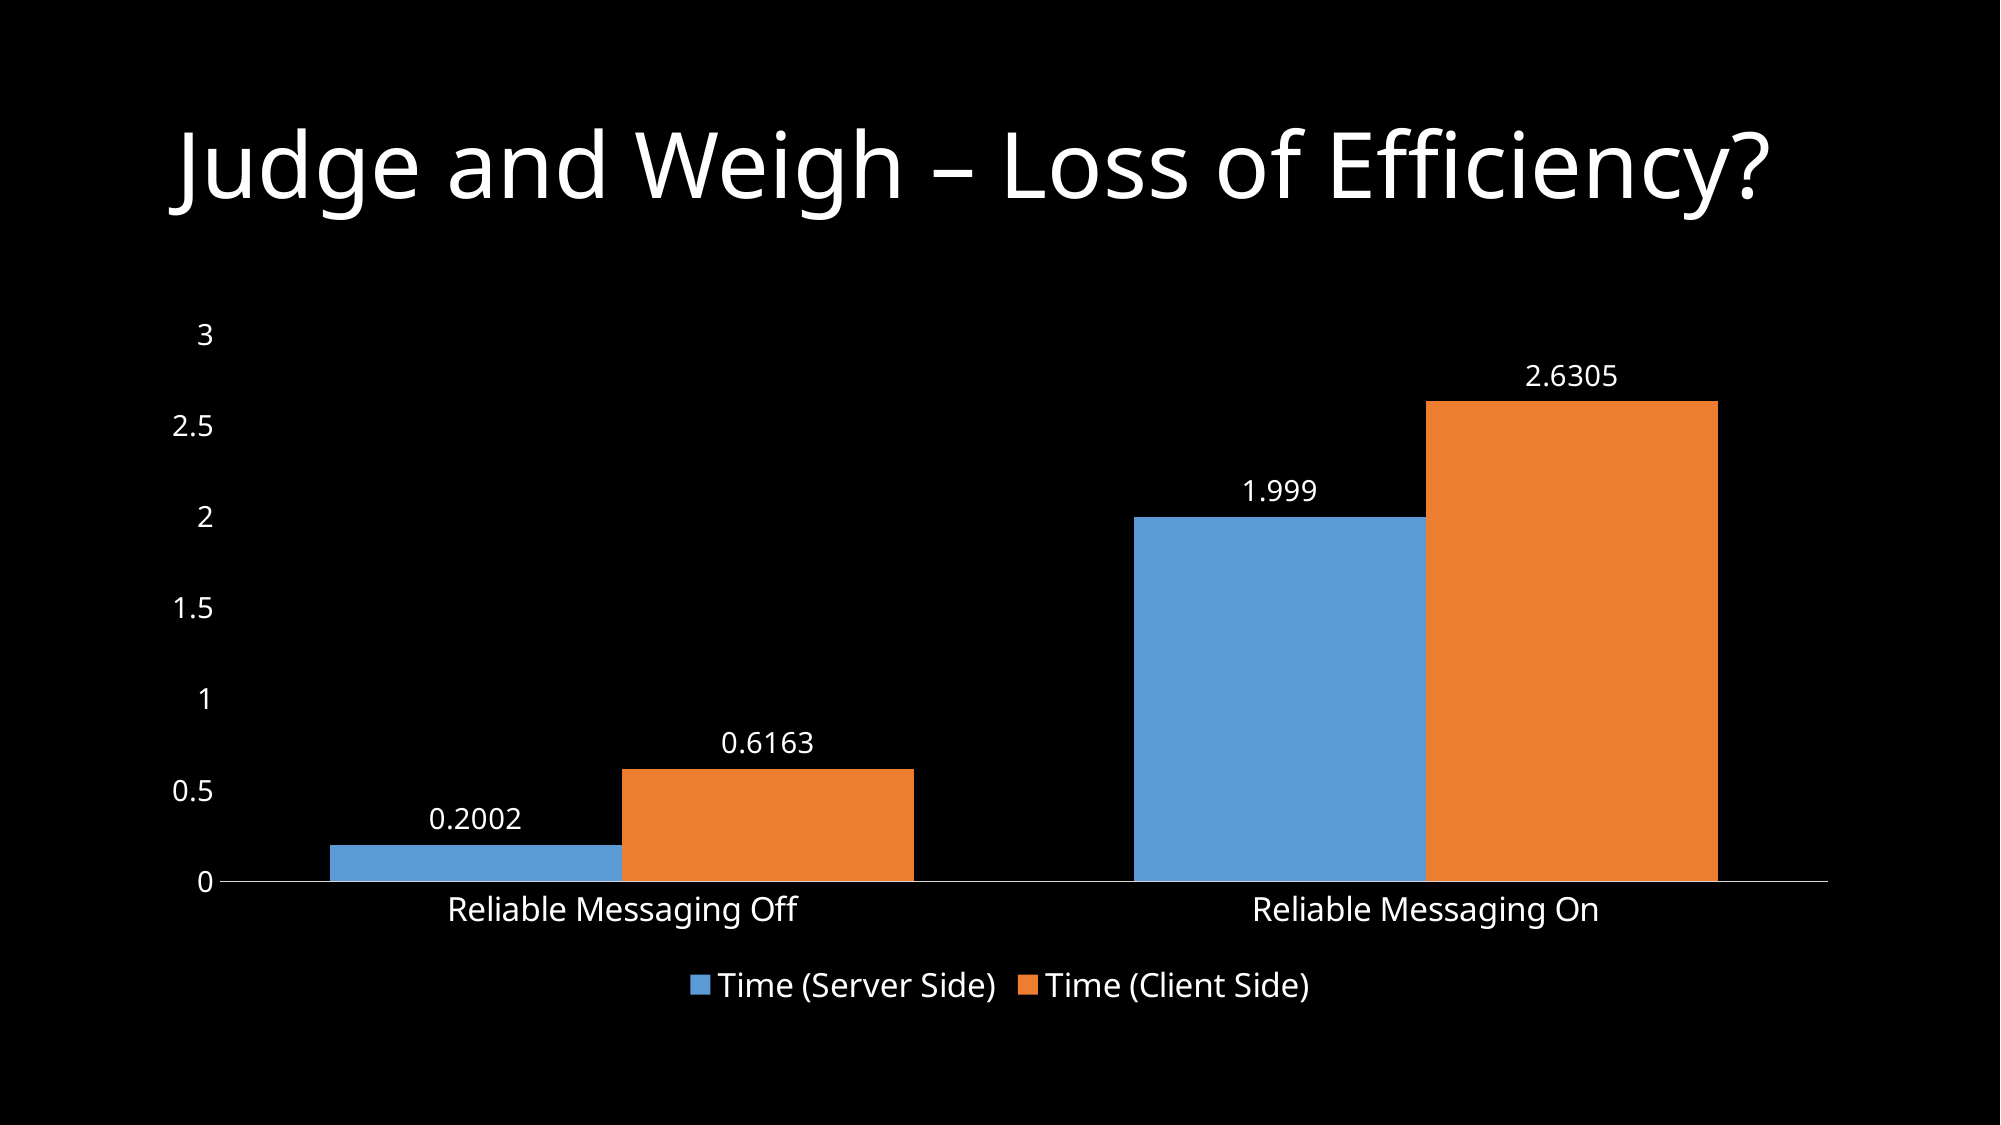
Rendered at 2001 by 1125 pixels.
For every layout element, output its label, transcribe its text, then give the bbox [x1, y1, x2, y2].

chart [137, 299, 1863, 1014]
title Judge and Weigh – Loss of Efficiency? [137, 59, 1863, 278]
